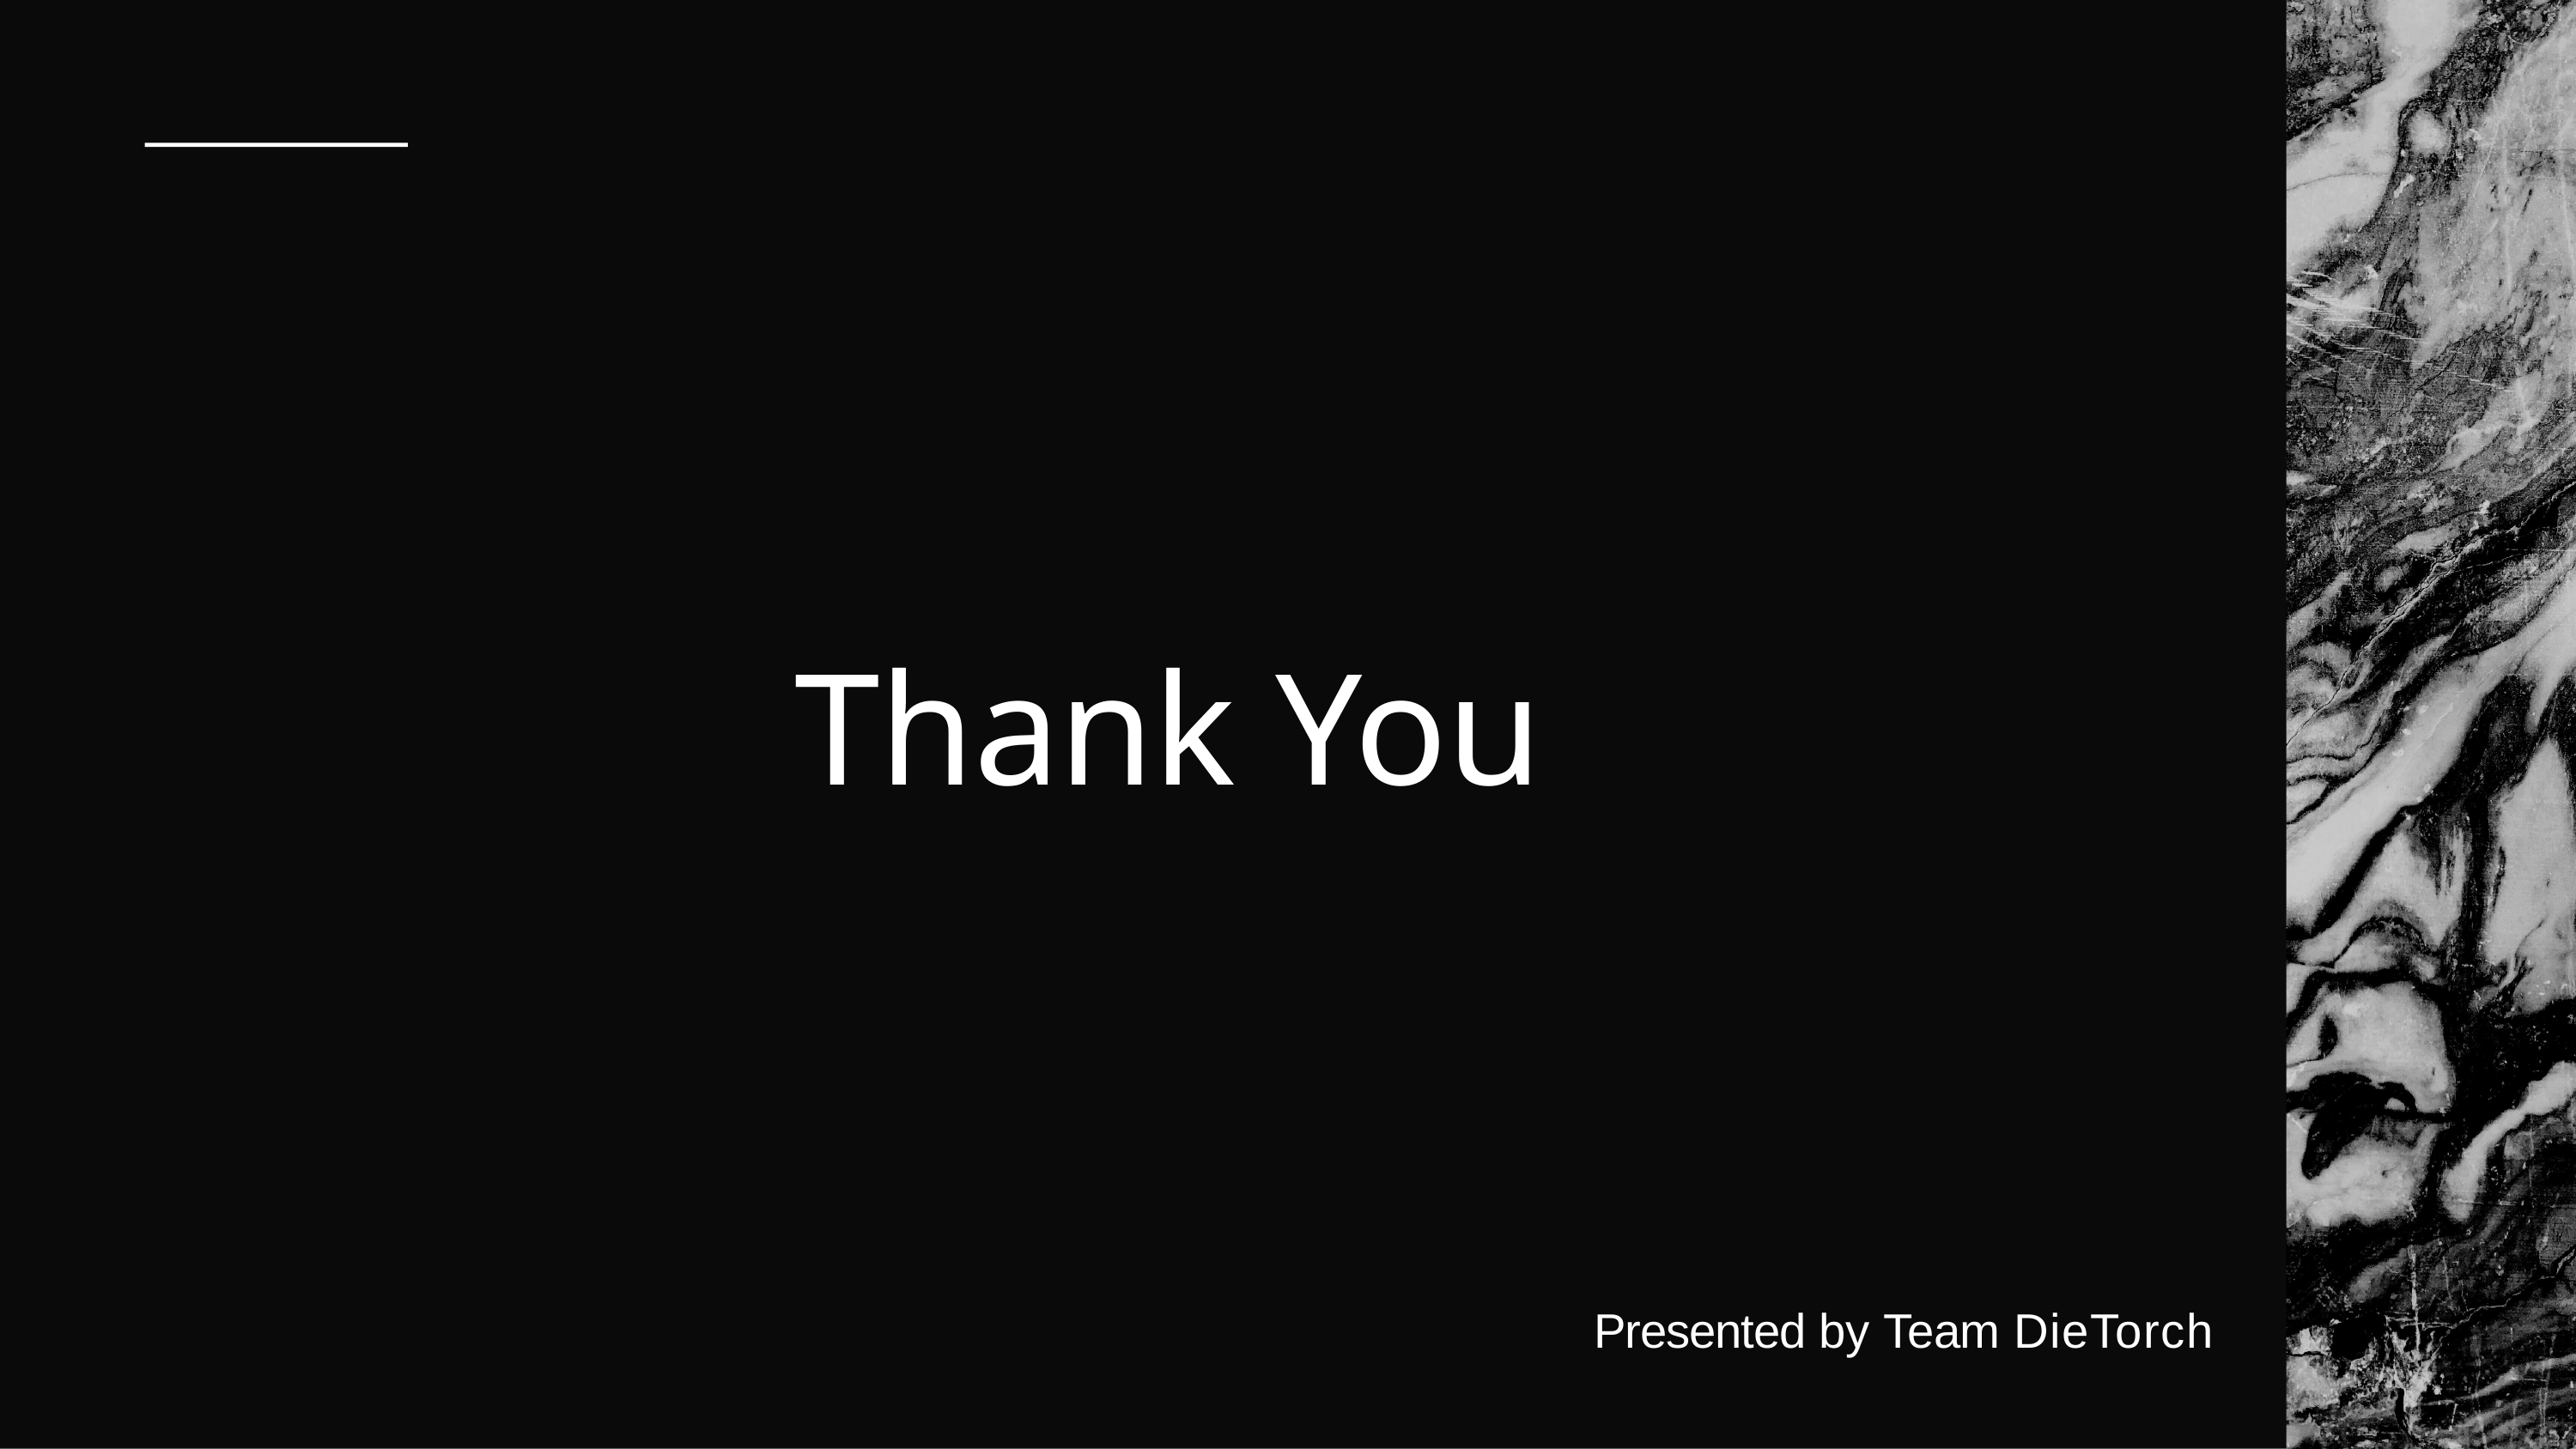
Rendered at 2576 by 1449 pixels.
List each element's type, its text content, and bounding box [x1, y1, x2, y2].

text_box [2286, 0, 2576, 1449]
text_box Presented by Team DieTorch [1592, 1297, 2223, 1358]
text_box [144, 142, 408, 148]
title Thank You [793, 628, 1551, 873]
